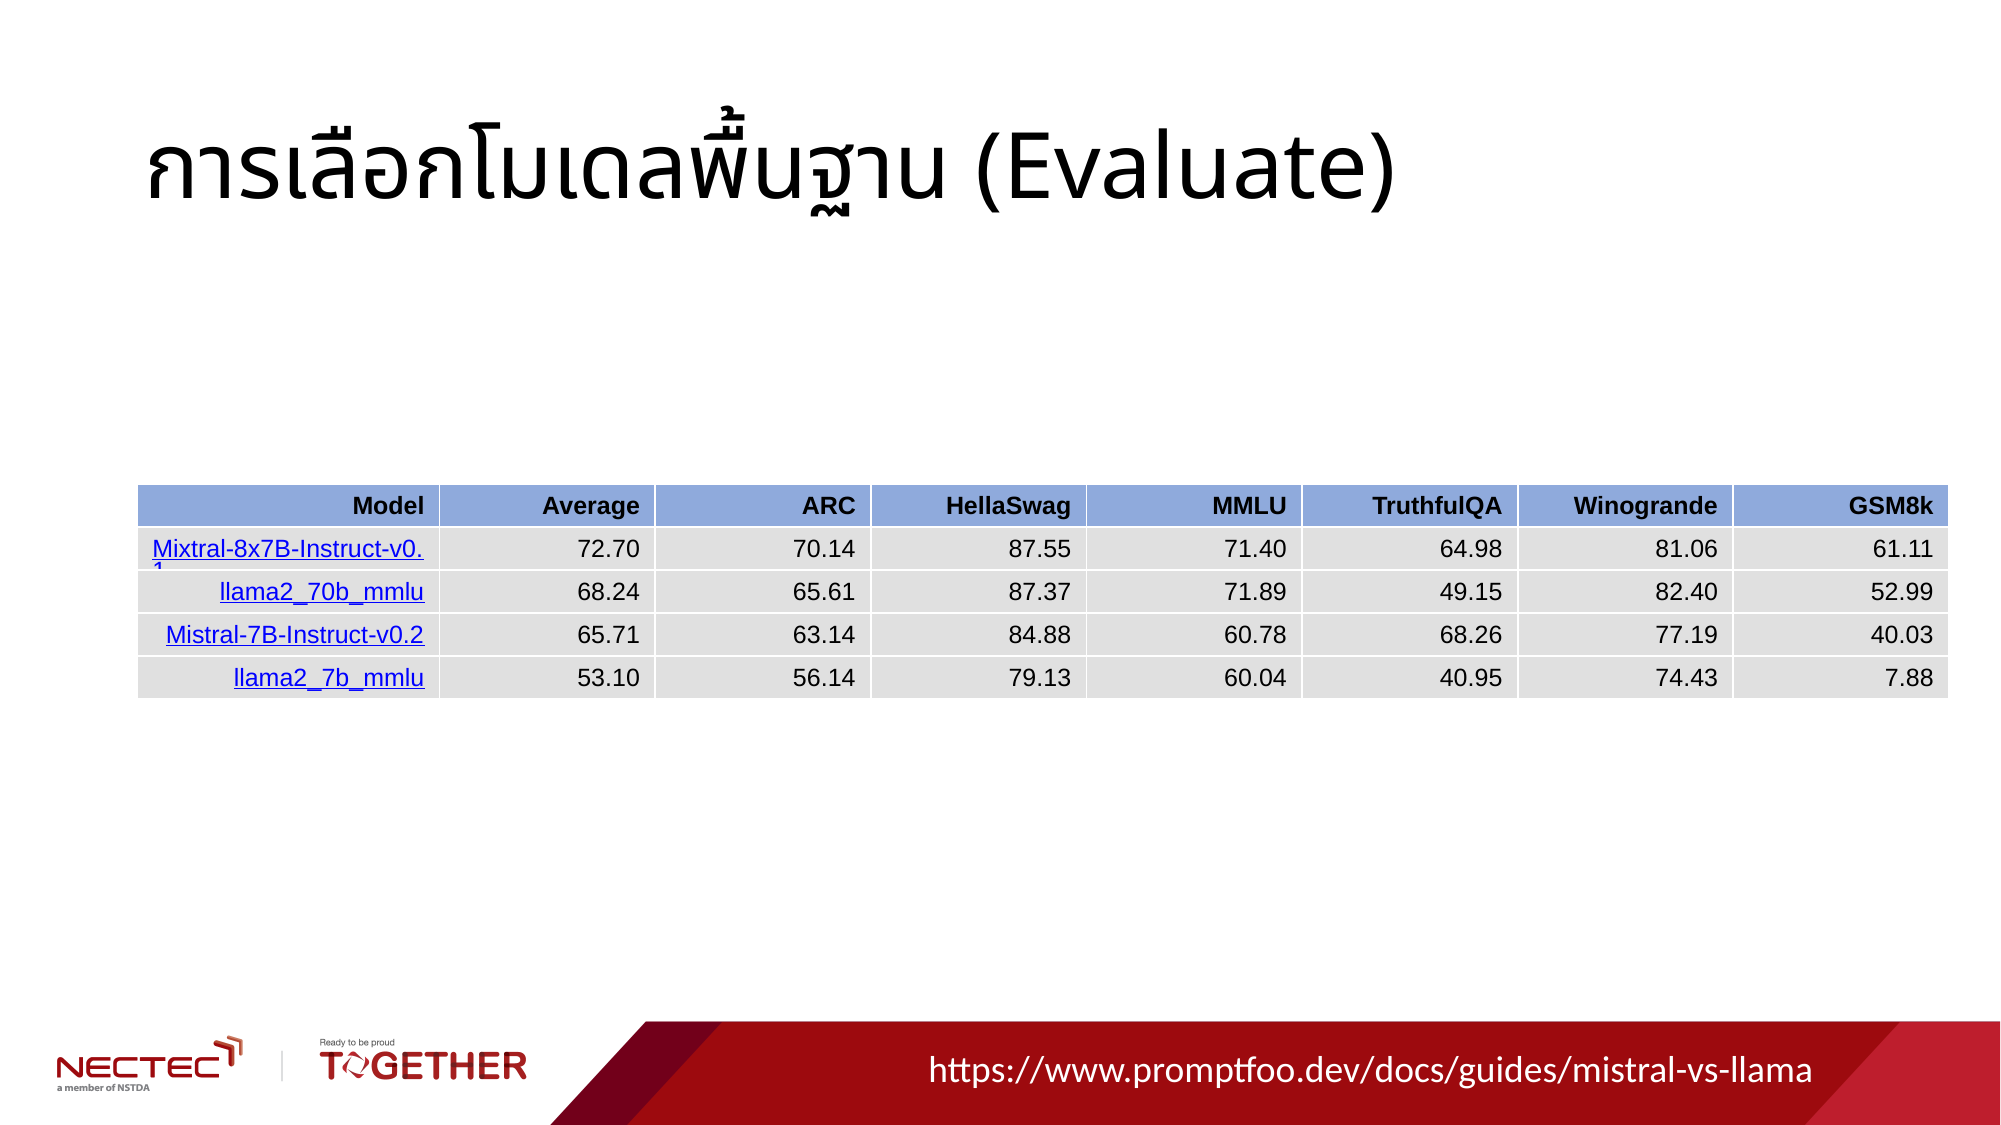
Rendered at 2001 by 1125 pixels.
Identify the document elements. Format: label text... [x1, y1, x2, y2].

table_header MMLU [1087, 485, 1301, 526]
table_cell 64.98 [1303, 528, 1517, 569]
table_cell 84.88 [872, 614, 1086, 655]
table_cell llama2_70b_mmlu [138, 571, 439, 612]
table_cell 71.40 [1087, 528, 1301, 569]
table_header Model [138, 485, 439, 526]
table_cell 87.37 [872, 571, 1086, 612]
text_box https://www.promptfoo.dev/docs/guides/mistral-vs-llama [913, 1038, 1914, 1098]
table_cell Mistral-7B-Instruct-v0.2 [138, 614, 439, 655]
table_cell 77.19 [1519, 614, 1732, 655]
table_header HellaSwag [872, 485, 1086, 526]
table_cell 70.14 [656, 528, 870, 569]
table_cell 61.11 [1734, 528, 1948, 569]
table_header GSM8k [1734, 485, 1948, 526]
table_cell 79.13 [872, 657, 1086, 698]
table_cell 53.10 [440, 657, 654, 698]
table_header Winogrande [1519, 485, 1732, 526]
table_cell 40.95 [1303, 657, 1517, 698]
picture [0, 0, 2001, 1125]
title การเลือกโมเดลพื้นฐาน (Evaluate) [136, 59, 1863, 278]
table_cell 60.78 [1087, 614, 1301, 655]
table_cell 65.61 [656, 571, 870, 612]
table_cell 56.14 [656, 657, 870, 698]
table_cell 63.14 [656, 614, 870, 655]
table_cell 7.88 [1734, 657, 1948, 698]
table_cell 71.89 [1087, 571, 1301, 612]
table_cell 52.99 [1734, 571, 1948, 612]
table_header ARC [656, 485, 870, 526]
table_cell 81.06 [1519, 528, 1732, 569]
table_header TruthfulQA [1303, 485, 1517, 526]
table_header Average [440, 485, 654, 526]
table_cell 72.70 [440, 528, 654, 569]
table_cell Mixtral-8x7B-Instruct-v0.1 [138, 528, 439, 569]
table_cell 40.03 [1734, 614, 1948, 655]
table_cell llama2_7b_mmlu [138, 657, 439, 698]
table_cell 65.71 [440, 614, 654, 655]
table_cell 74.43 [1519, 657, 1732, 698]
table_cell 68.24 [440, 571, 654, 612]
table_cell 87.55 [872, 528, 1086, 569]
table_cell 49.15 [1303, 571, 1517, 612]
table_cell 60.04 [1087, 657, 1301, 698]
table_cell 82.40 [1519, 571, 1732, 612]
table_cell 68.26 [1303, 614, 1517, 655]
